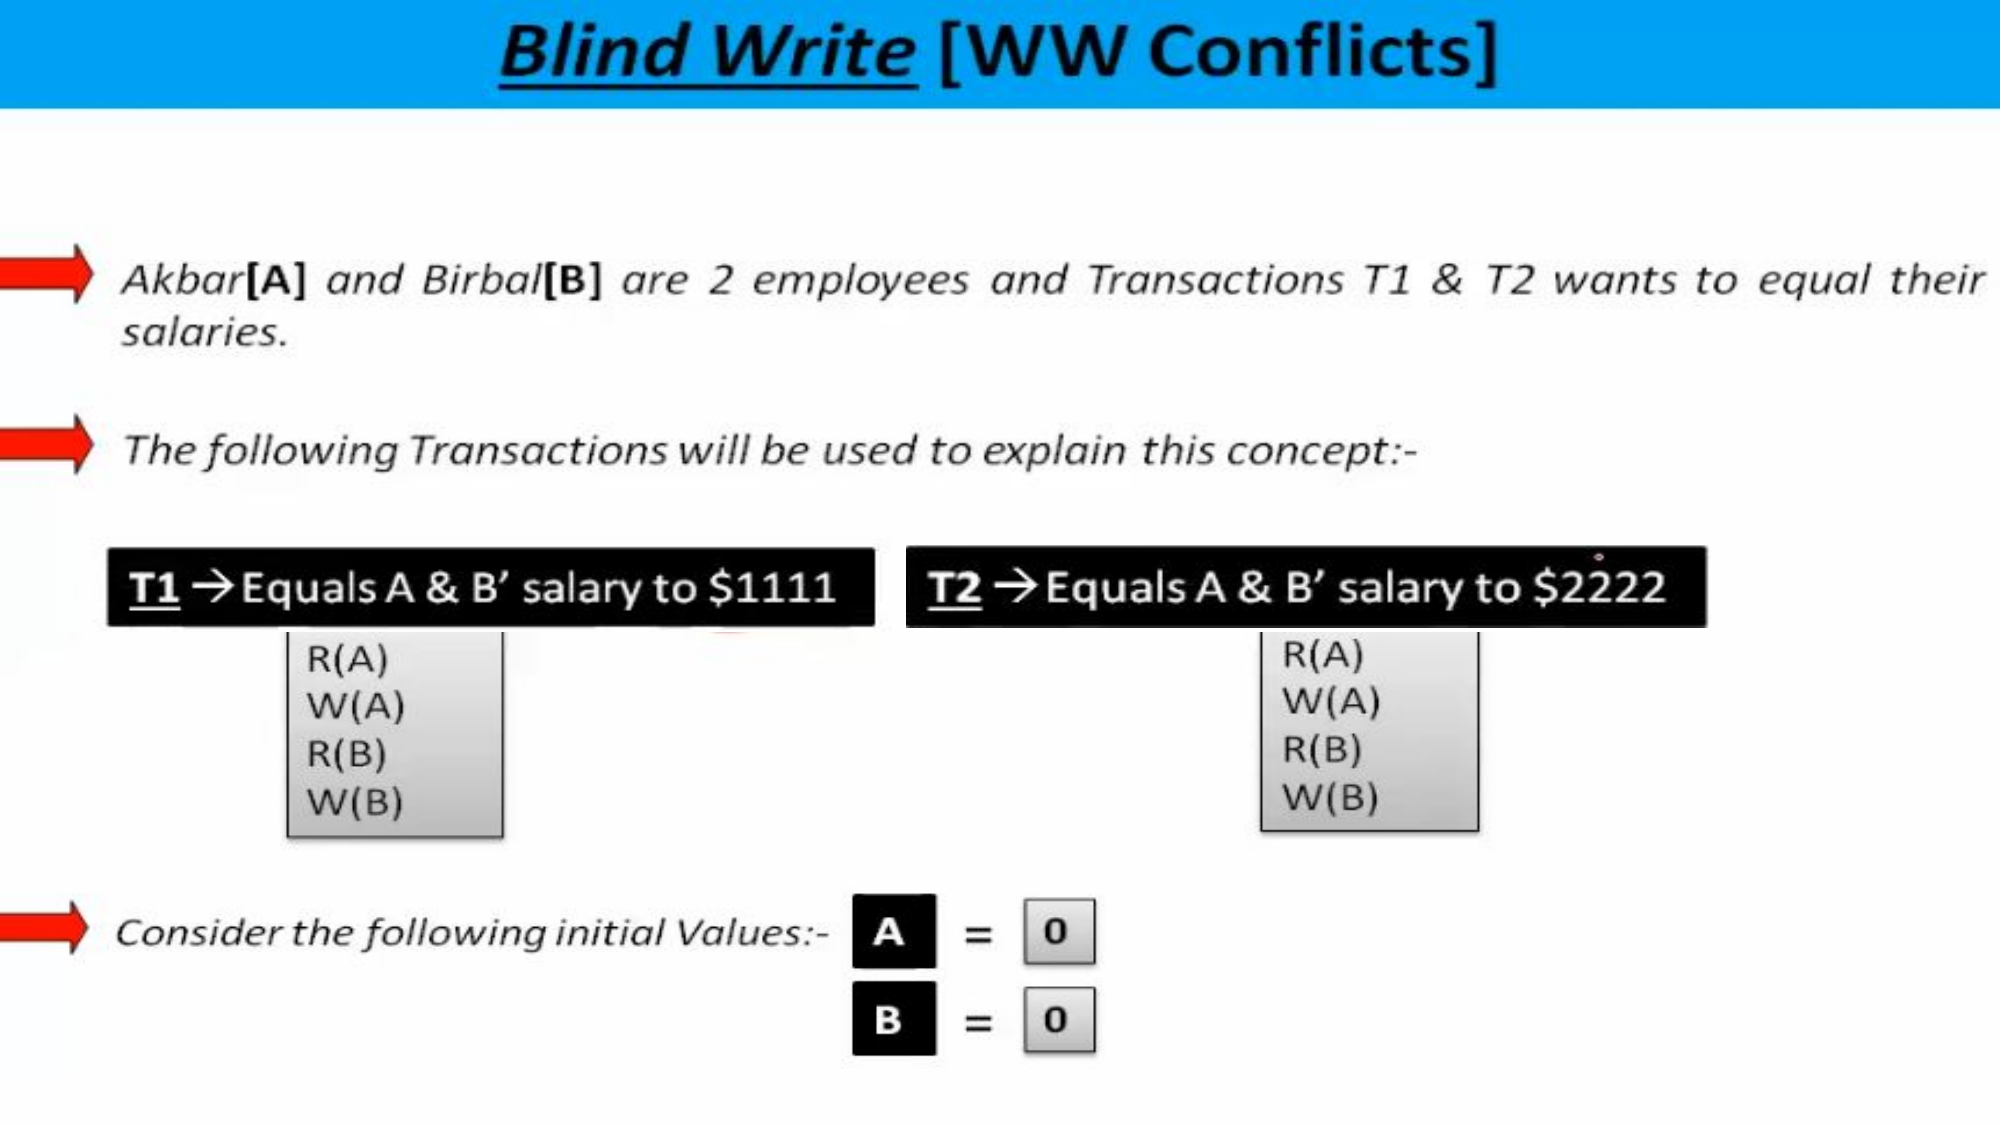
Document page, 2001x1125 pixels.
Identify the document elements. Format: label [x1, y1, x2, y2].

picture [0, 632, 1524, 1078]
list [0, 0, 2000, 1125]
picture [906, 544, 1711, 628]
